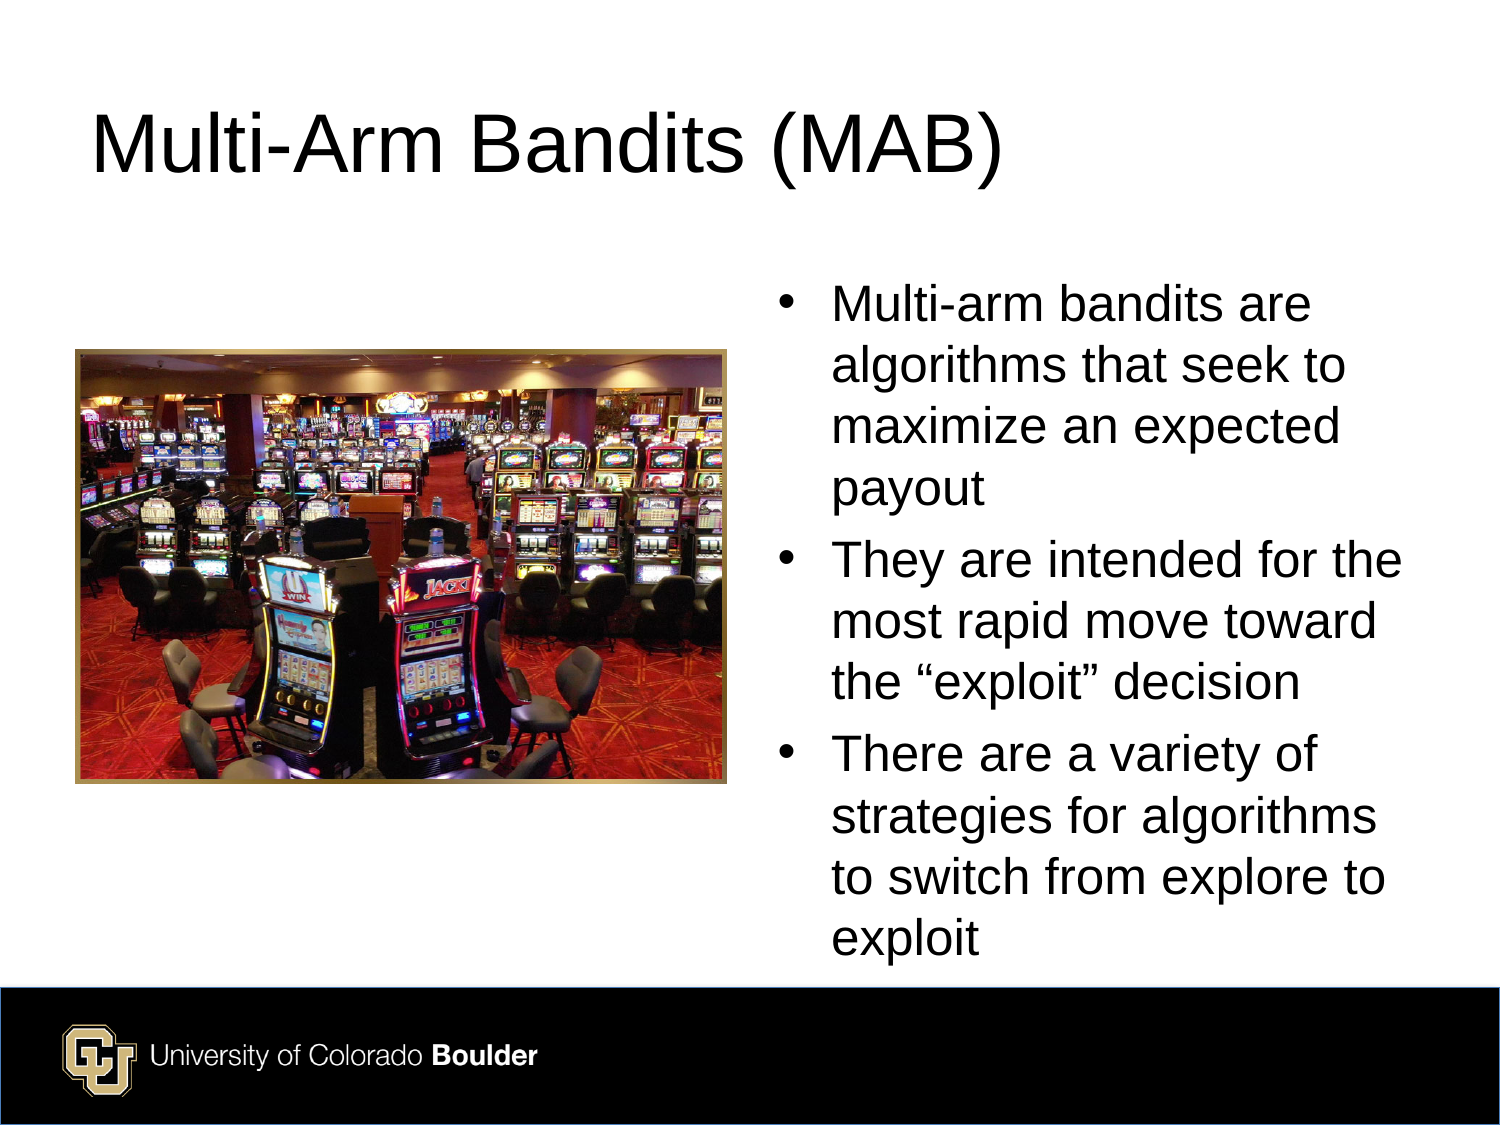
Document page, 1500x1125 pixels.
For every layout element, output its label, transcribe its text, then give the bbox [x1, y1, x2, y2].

list Multi-arm bandits are algorithms that seek to maximize an expected payout They are intended for the most rapid move toward the “exploit” decision There are a variety of strategies for algorithms to switch from explore to exploit [762, 262, 1425, 1005]
picture [74, 349, 727, 785]
title Multi-Arm Bandits (MAB) [75, 45, 1425, 233]
